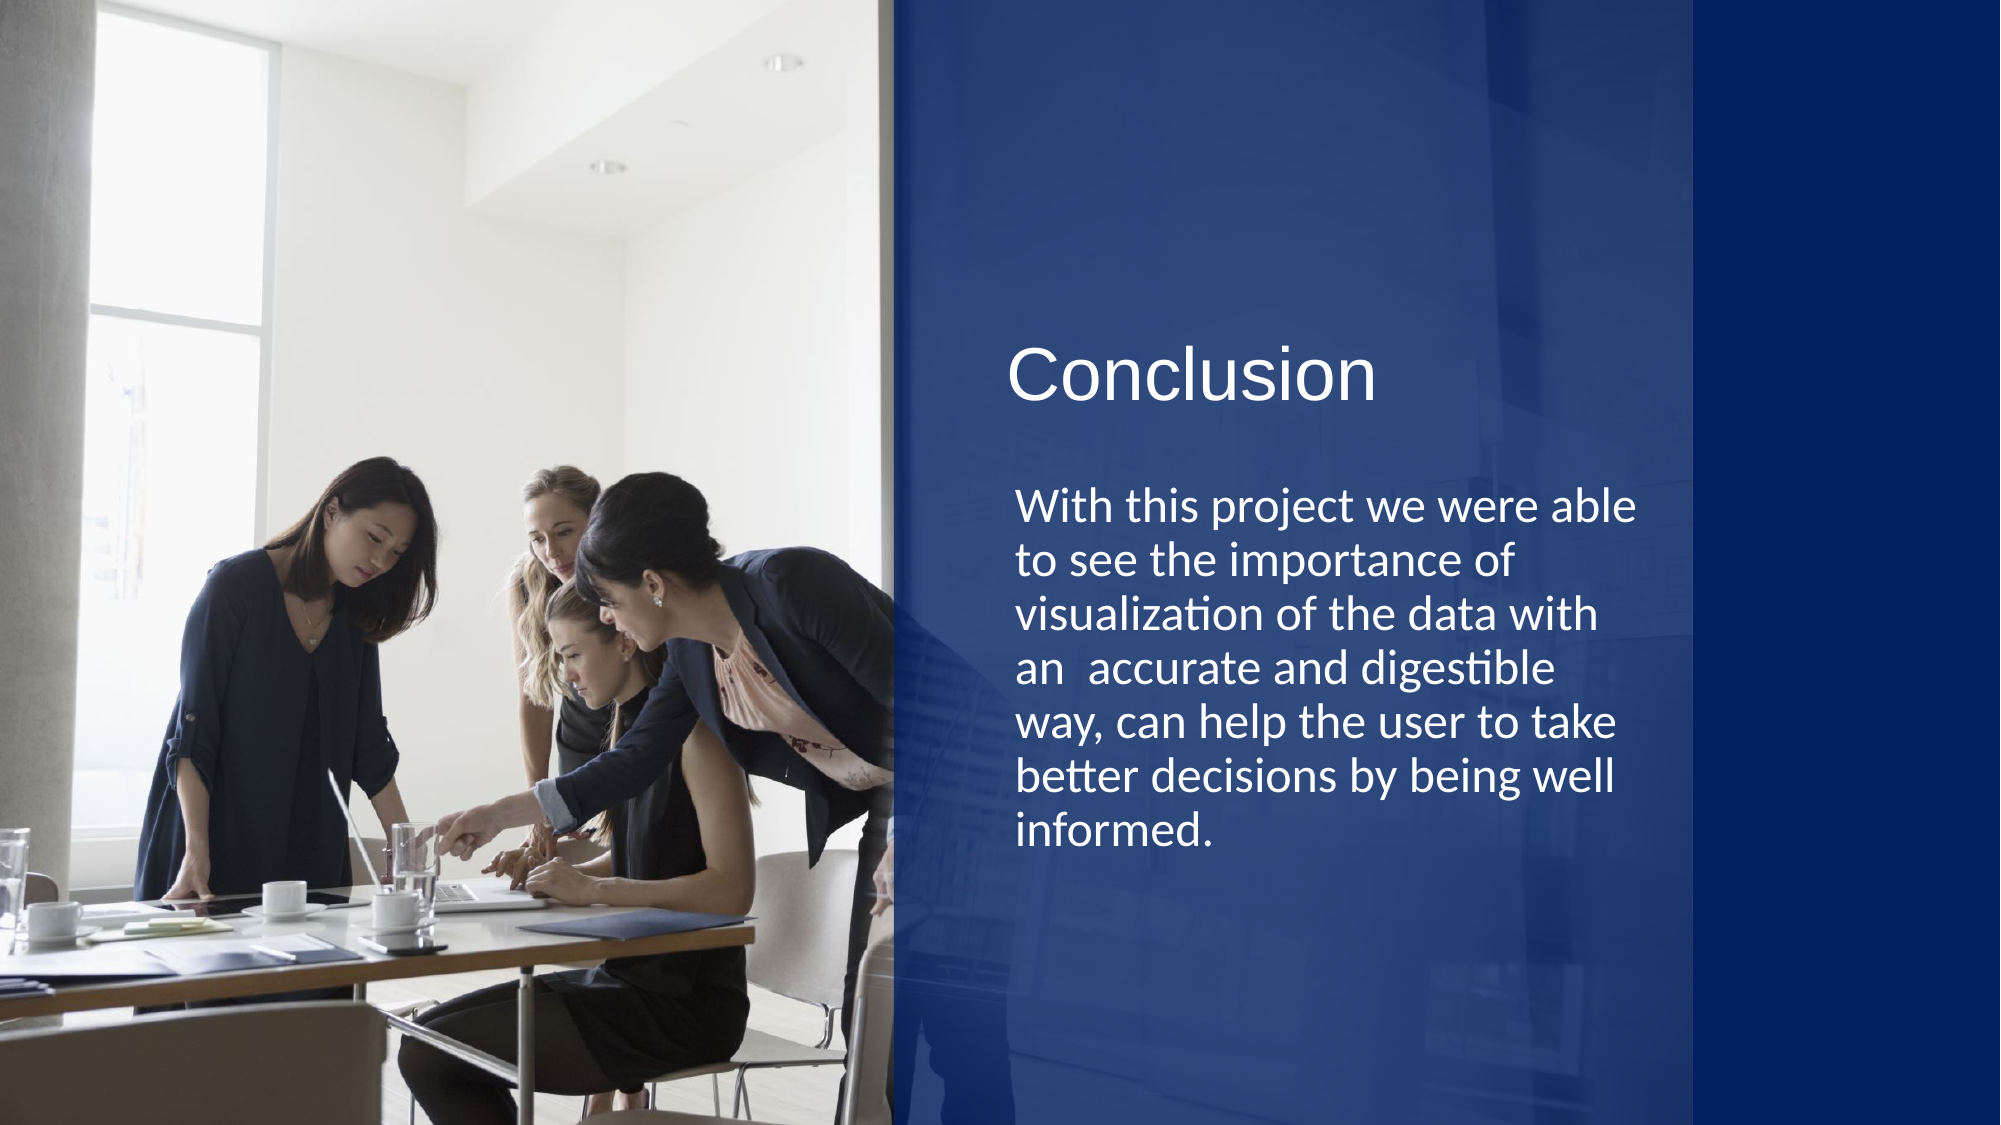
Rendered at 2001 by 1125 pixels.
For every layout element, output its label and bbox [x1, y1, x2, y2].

text_box [1693, 0, 2000, 1125]
picture [0, 0, 1693, 1125]
